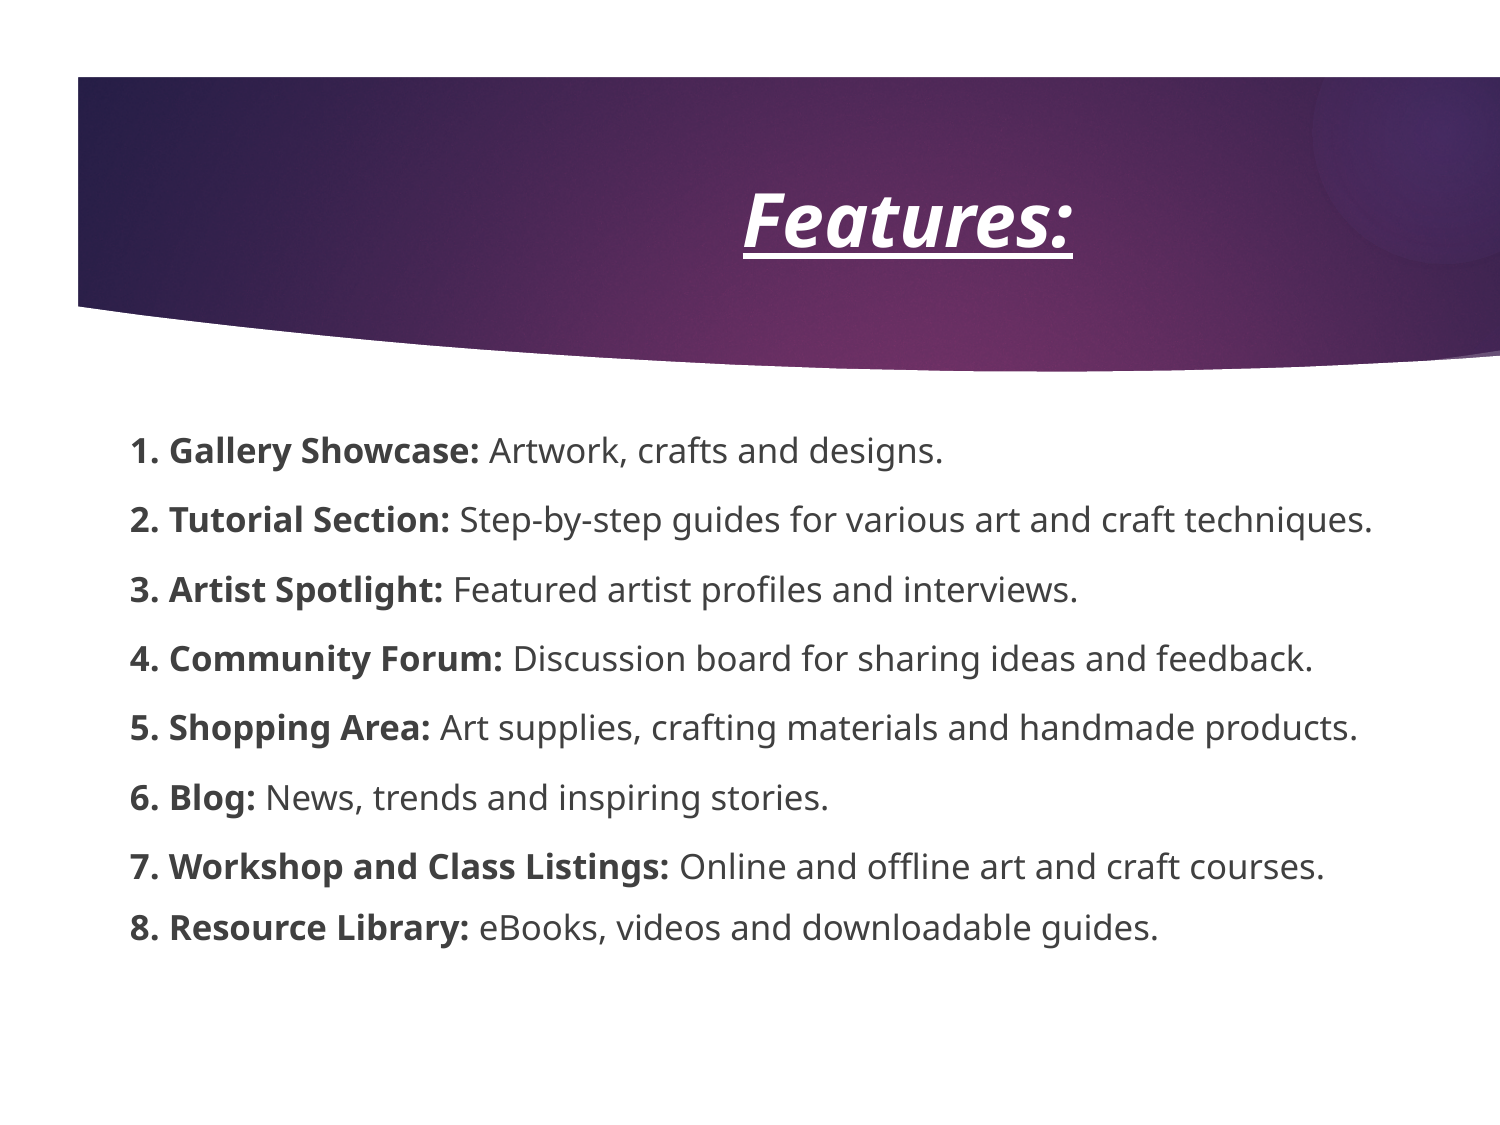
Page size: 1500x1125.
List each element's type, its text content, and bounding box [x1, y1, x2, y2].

list 1. Gallery Showcase: Artwork, crafts and designs. 2. Tutorial Section: Step-by-step guides for various art and craft techniques. 3. Artist Spotlight: Featured artist profiles and interviews. 4. Community Forum: Discussion board for sharing ideas and feedback. 5. Shopping Area: Art supplies, crafting materials and handmade products. 6. Blog: News, trends and inspiring stories. 7. Workshop and Class Listings: Online and offline art and craft courses. 8. Resource Library: eBooks, videos and downloadable guides. [114, 421, 1452, 966]
title Features: [189, 159, 1500, 276]
